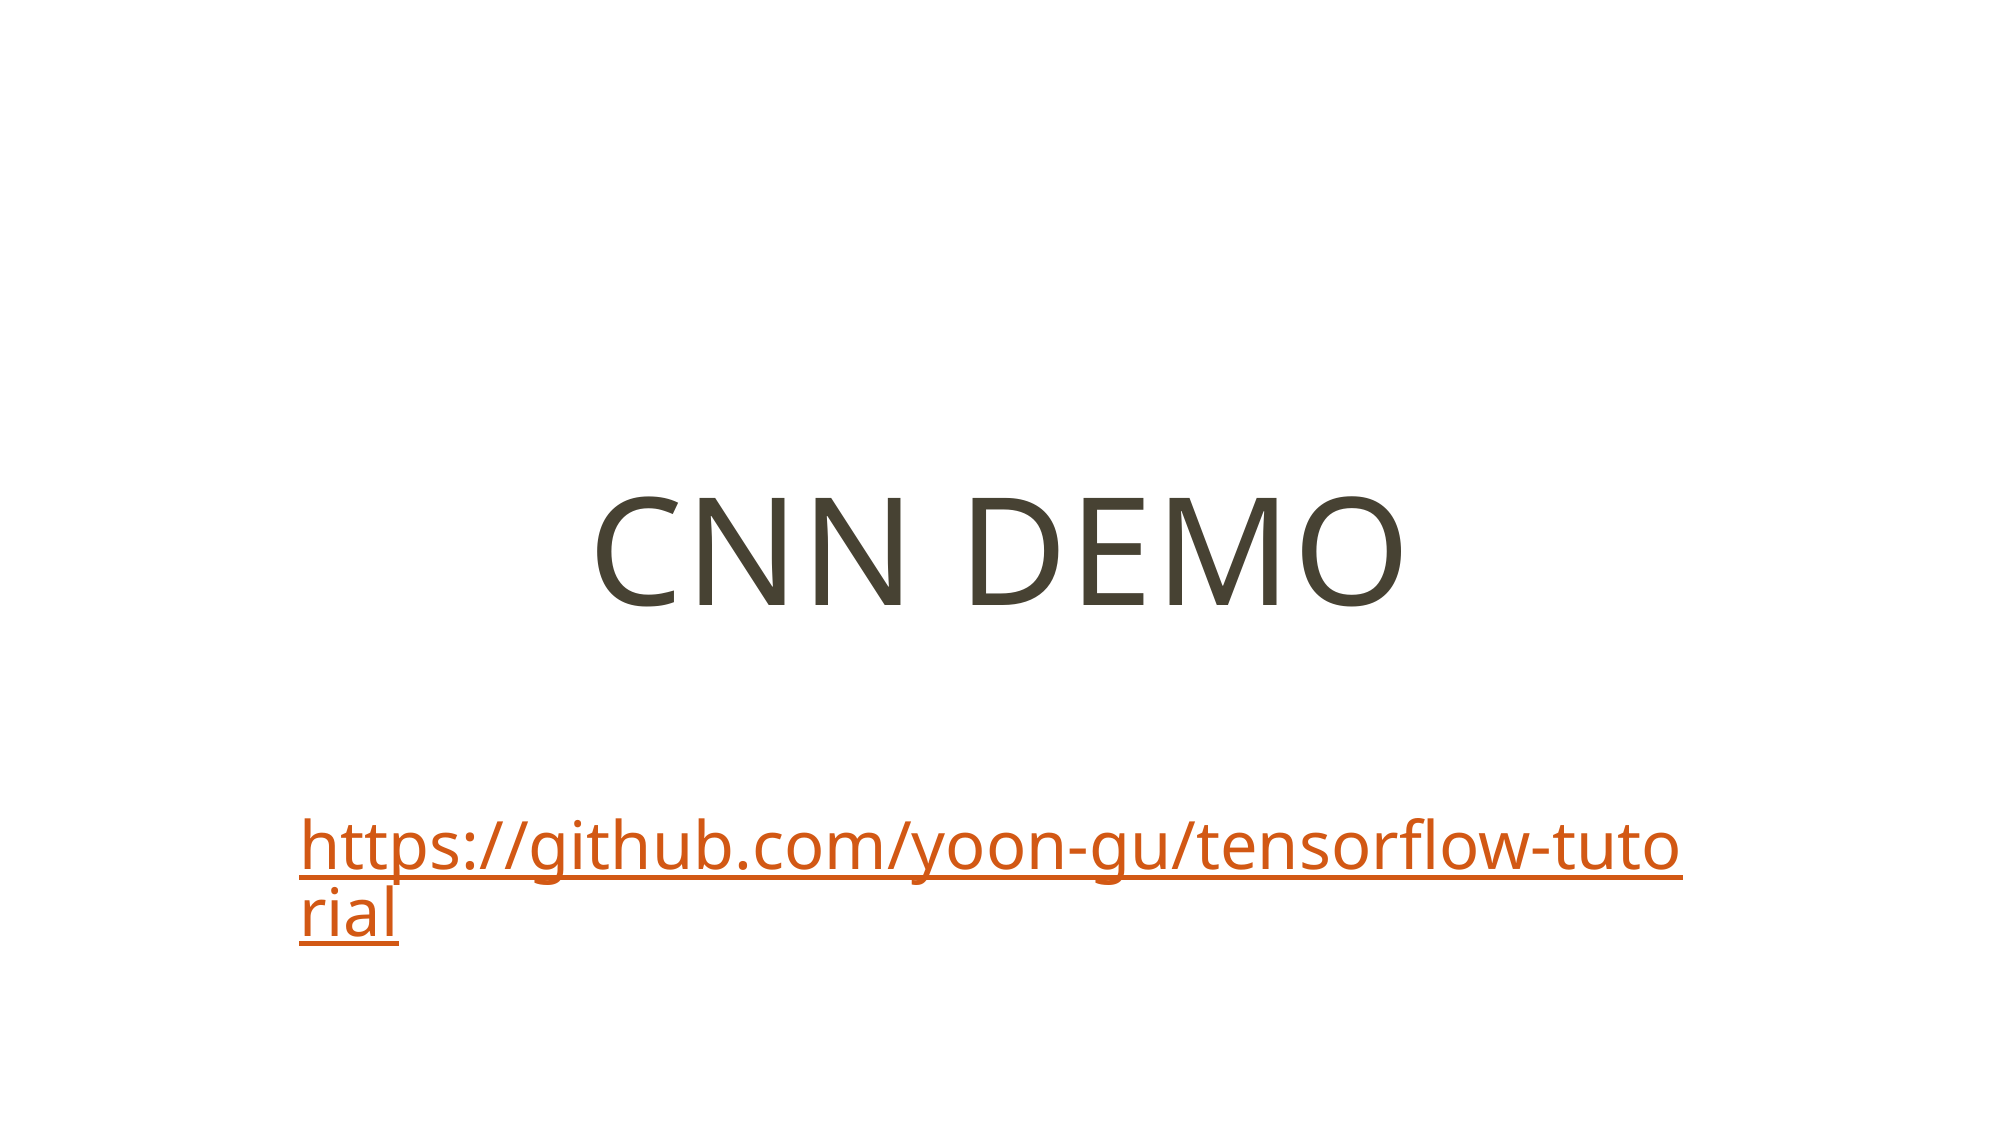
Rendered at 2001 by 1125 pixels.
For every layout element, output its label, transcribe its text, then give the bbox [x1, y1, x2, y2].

text_box https://github.com/yoon-gu/tensorflow-tutorial [284, 795, 1716, 982]
text_box CNN Demo [202, 439, 1798, 686]
